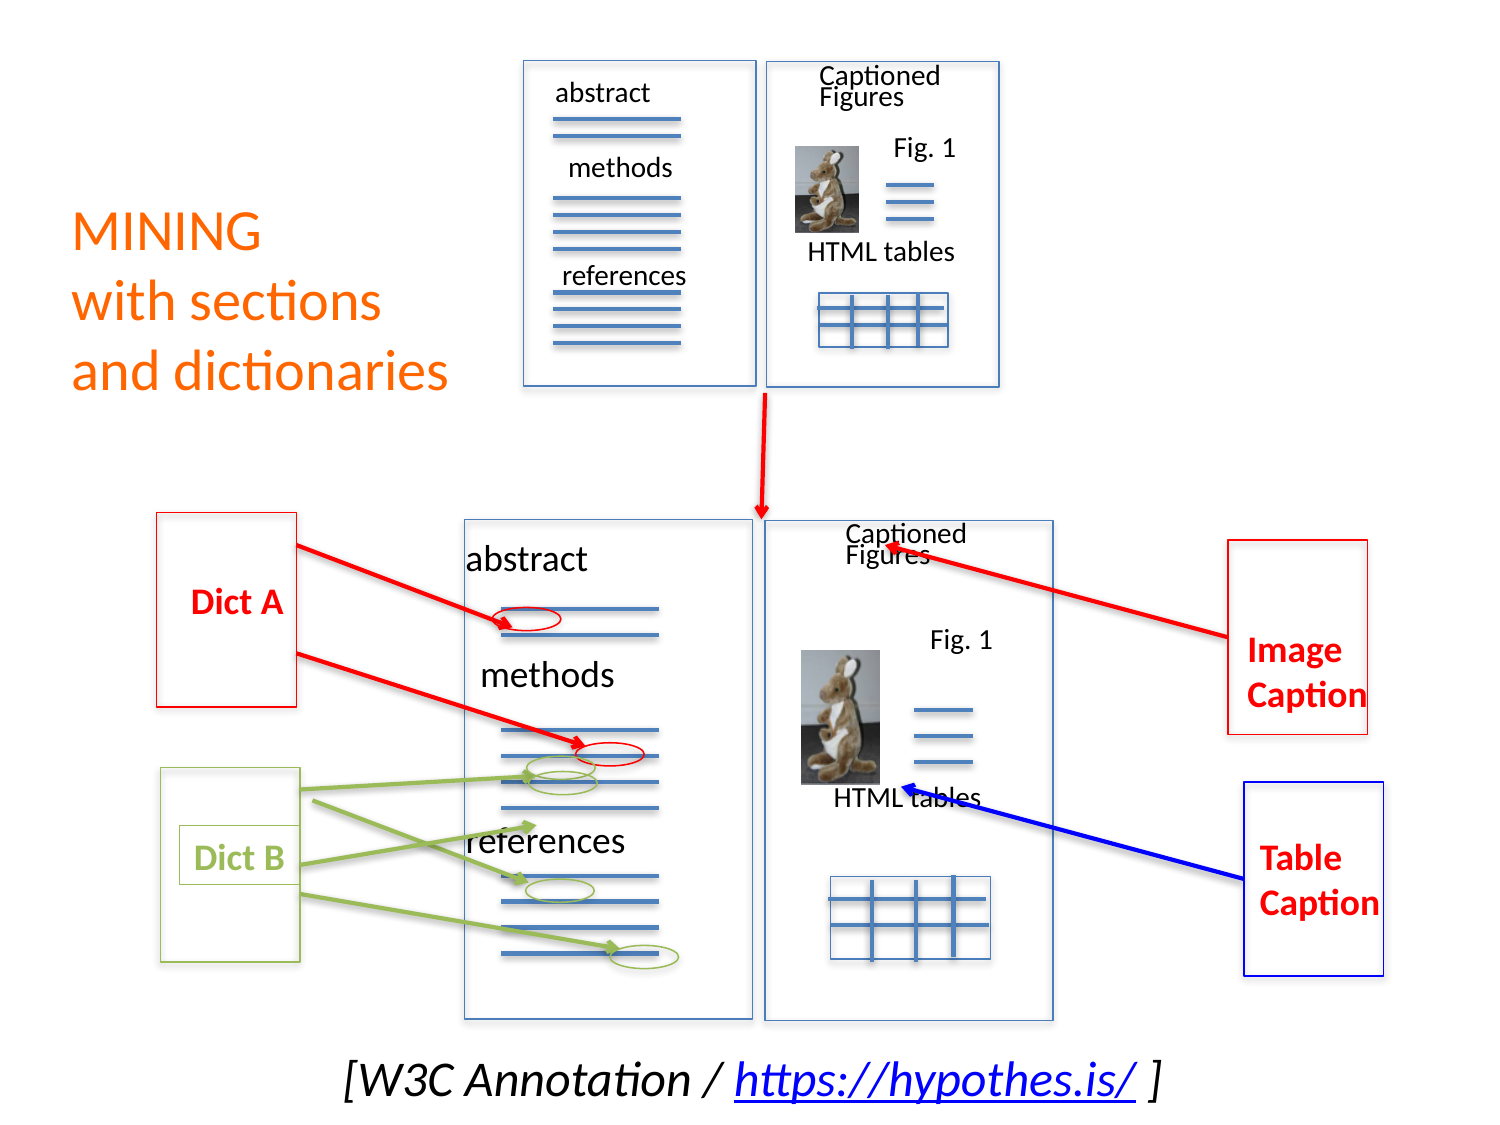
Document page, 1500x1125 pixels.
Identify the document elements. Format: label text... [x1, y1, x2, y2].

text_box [299, 775, 537, 790]
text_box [299, 893, 621, 949]
text_box [1227, 642, 1368, 735]
text_box [156, 512, 297, 708]
text_box MINING with sections and dictionaries [56, 184, 465, 410]
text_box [900, 786, 1245, 880]
text_box Table Caption [1245, 826, 1396, 931]
text_box Dict B [179, 825, 301, 885]
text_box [761, 392, 766, 520]
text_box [884, 544, 1229, 638]
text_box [312, 874, 529, 883]
text_box [1227, 539, 1368, 617]
text_box [W3C Annotation / https://hypothes.is/ ] [327, 1038, 1178, 1114]
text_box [511, 60, 1010, 388]
text_box [1243, 781, 1384, 826]
text_box [160, 767, 301, 963]
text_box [296, 653, 586, 747]
text_box Image Caption [1232, 617, 1383, 723]
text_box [296, 544, 513, 628]
text_box [1243, 886, 1384, 977]
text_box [299, 824, 537, 866]
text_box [312, 800, 529, 823]
text_box Dict A [176, 569, 292, 630]
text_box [449, 519, 1067, 1021]
